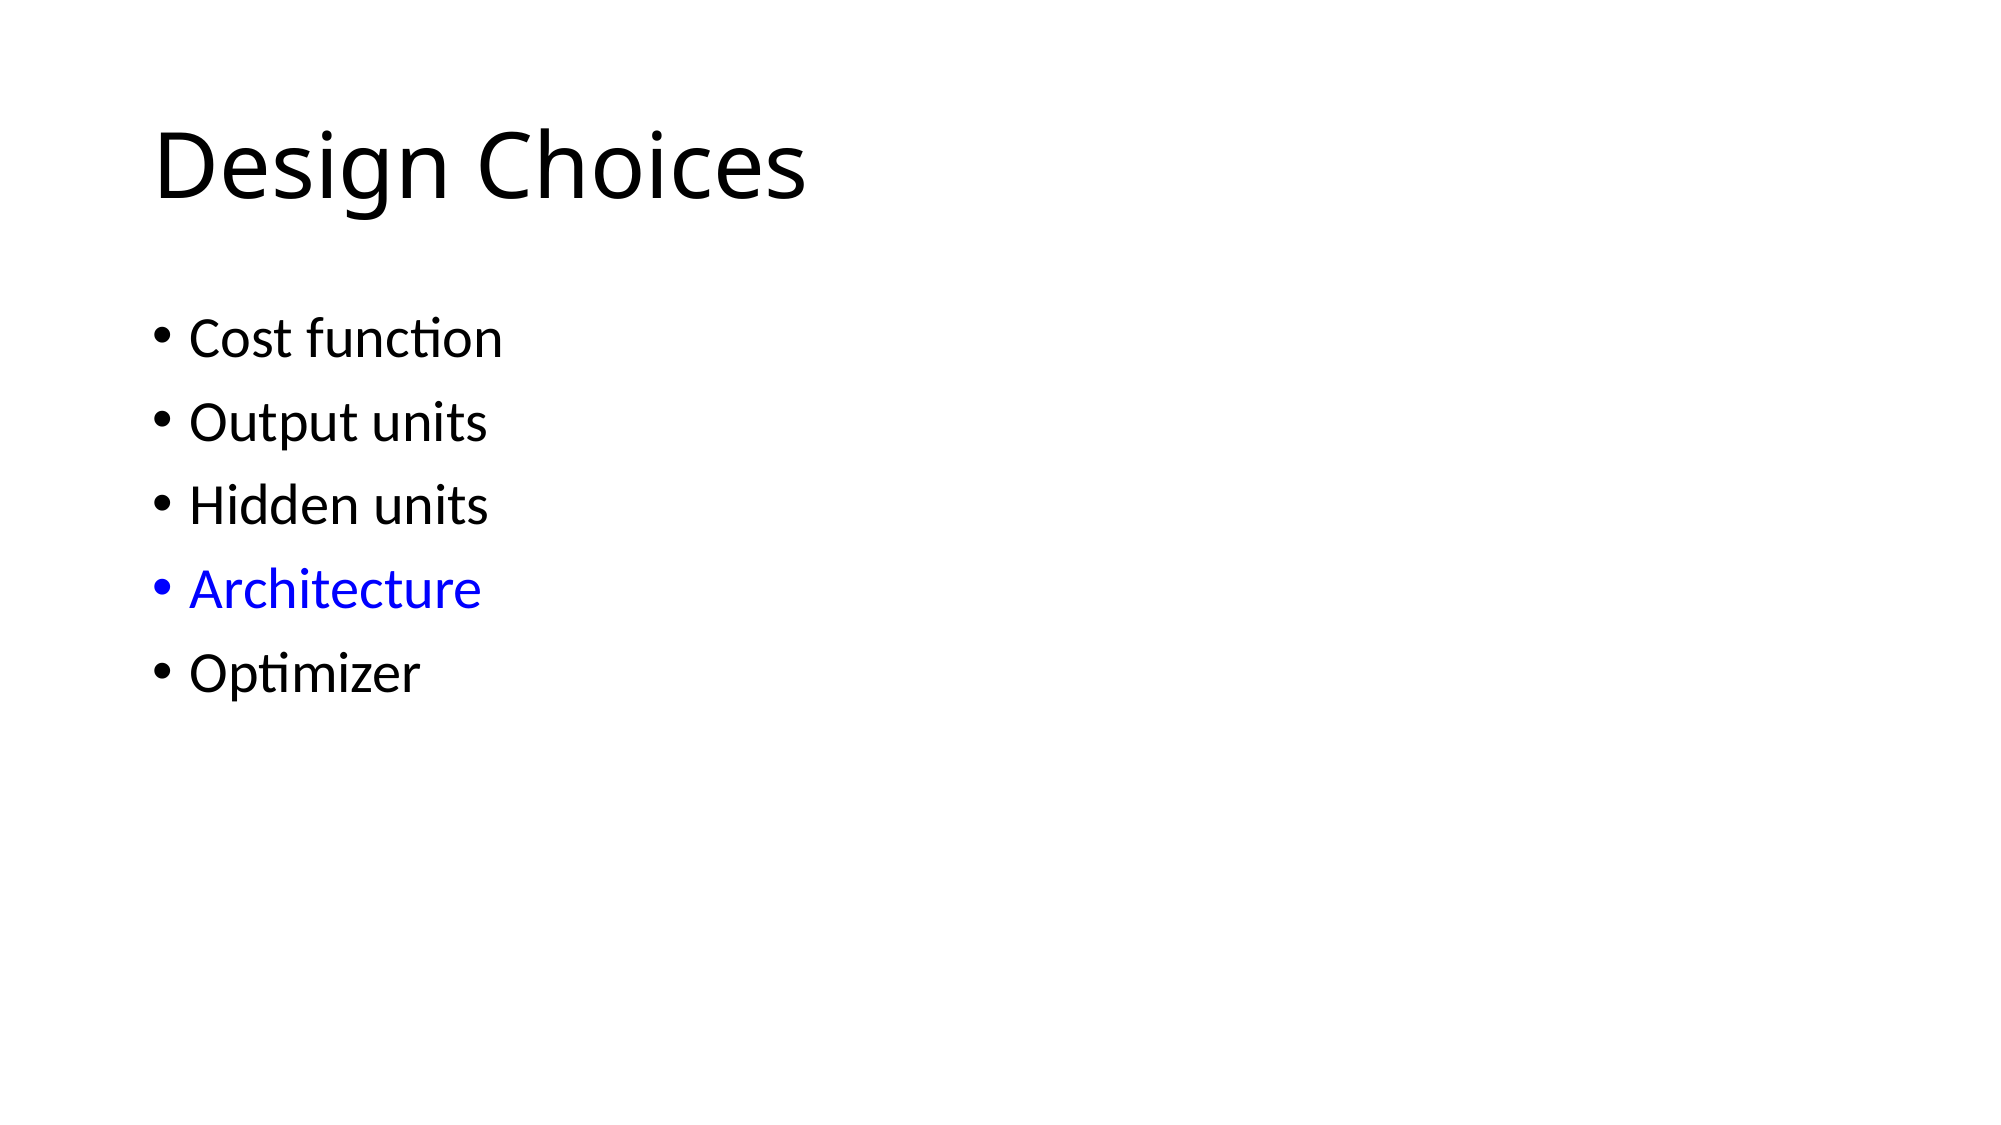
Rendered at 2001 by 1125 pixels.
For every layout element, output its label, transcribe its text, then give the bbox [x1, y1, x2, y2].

list Cost function Output units Hidden units Architecture Optimizer [137, 299, 1863, 1014]
title Design Choices [137, 59, 1863, 278]
